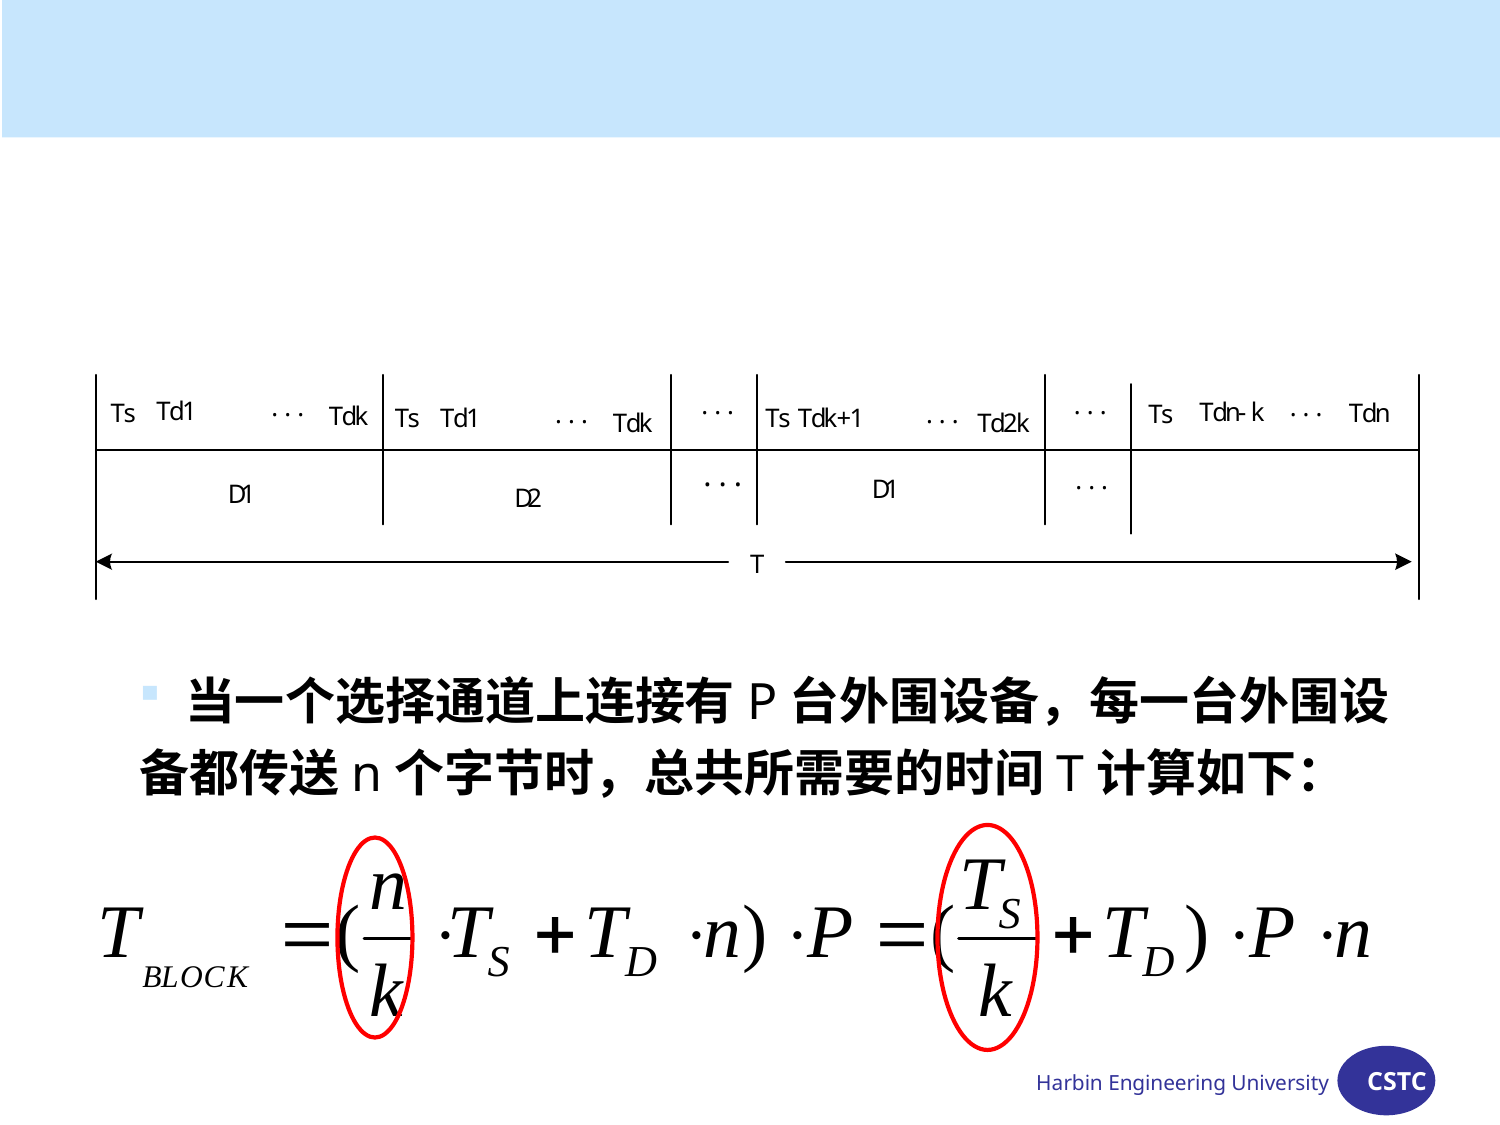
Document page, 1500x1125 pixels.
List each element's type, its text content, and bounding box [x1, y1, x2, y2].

footer Harbin Engineering University [693, 1062, 1344, 1113]
text_box [961, 1034, 1014, 1050]
text_box [964, 824, 1010, 837]
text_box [62, 362, 1463, 611]
text_box 当一个选择通道上连接有P台外围设备，每一台外围设备都传送n个字节时，总共所需要的时间T计算如下： [125, 649, 1450, 809]
text_box [365, 1034, 385, 1038]
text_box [90, 837, 1384, 1034]
